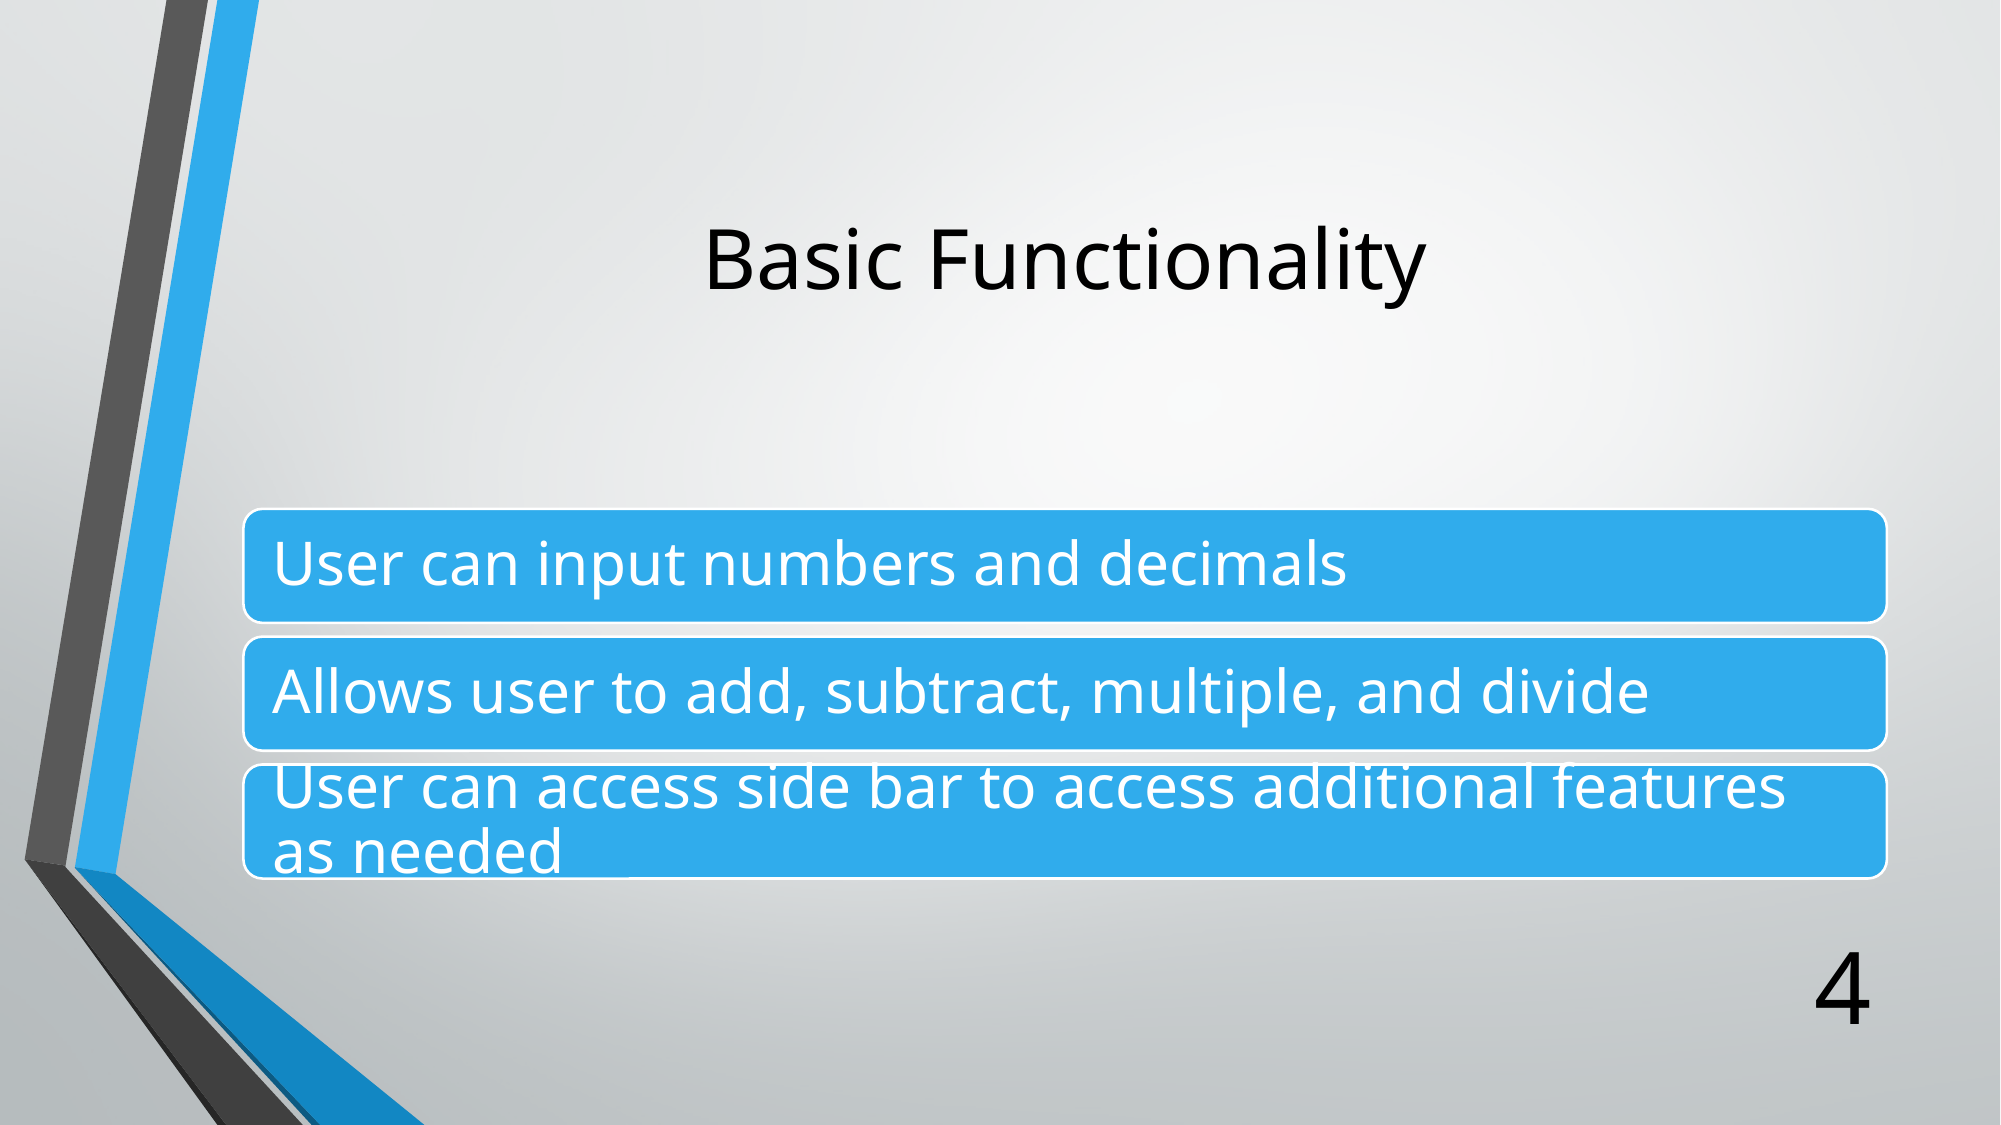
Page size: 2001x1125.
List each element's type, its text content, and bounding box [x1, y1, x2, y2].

slide_number 4 [1672, 962, 1887, 1023]
title Basic Functionality [243, 112, 1887, 400]
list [243, 437, 1888, 951]
